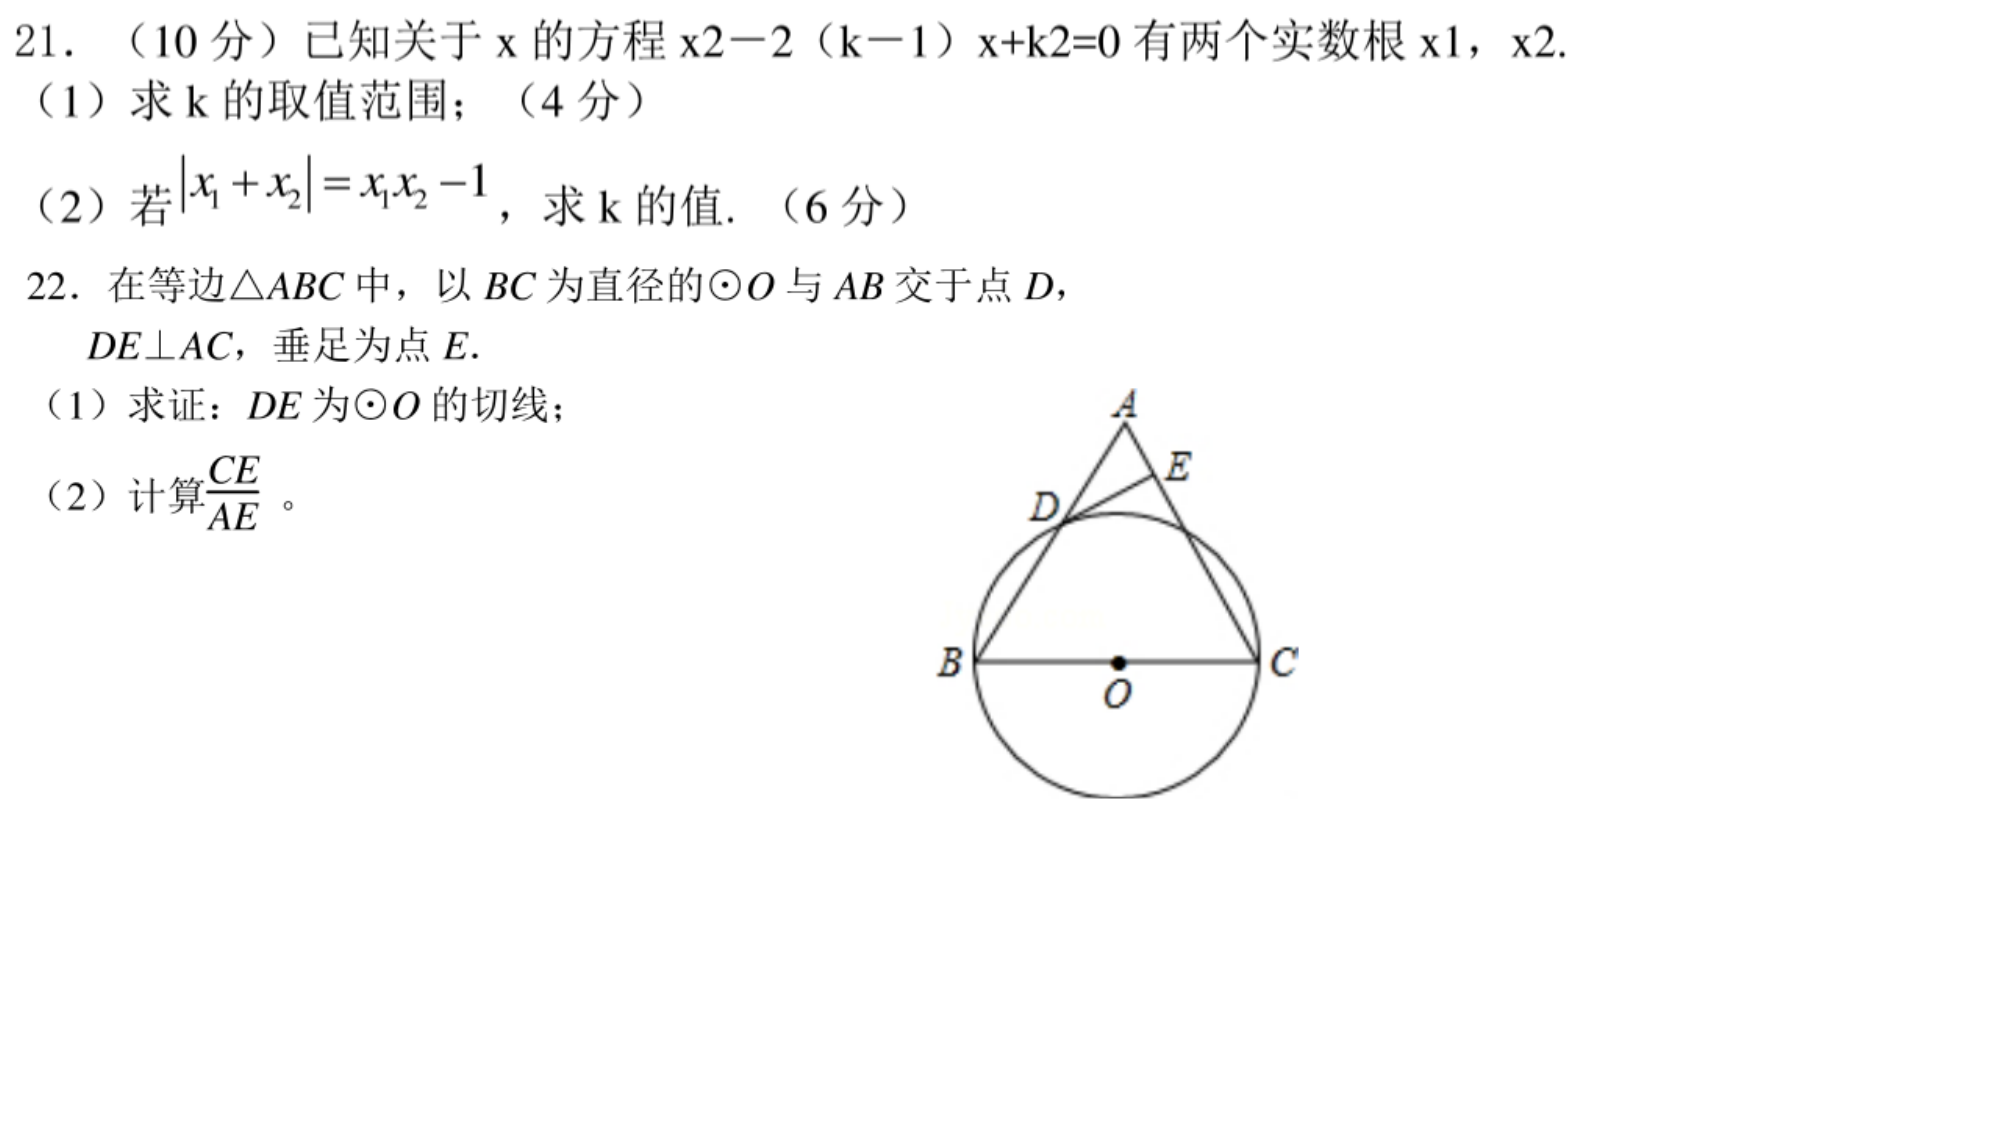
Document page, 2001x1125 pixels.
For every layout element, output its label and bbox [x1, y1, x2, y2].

picture [0, 0, 1577, 816]
